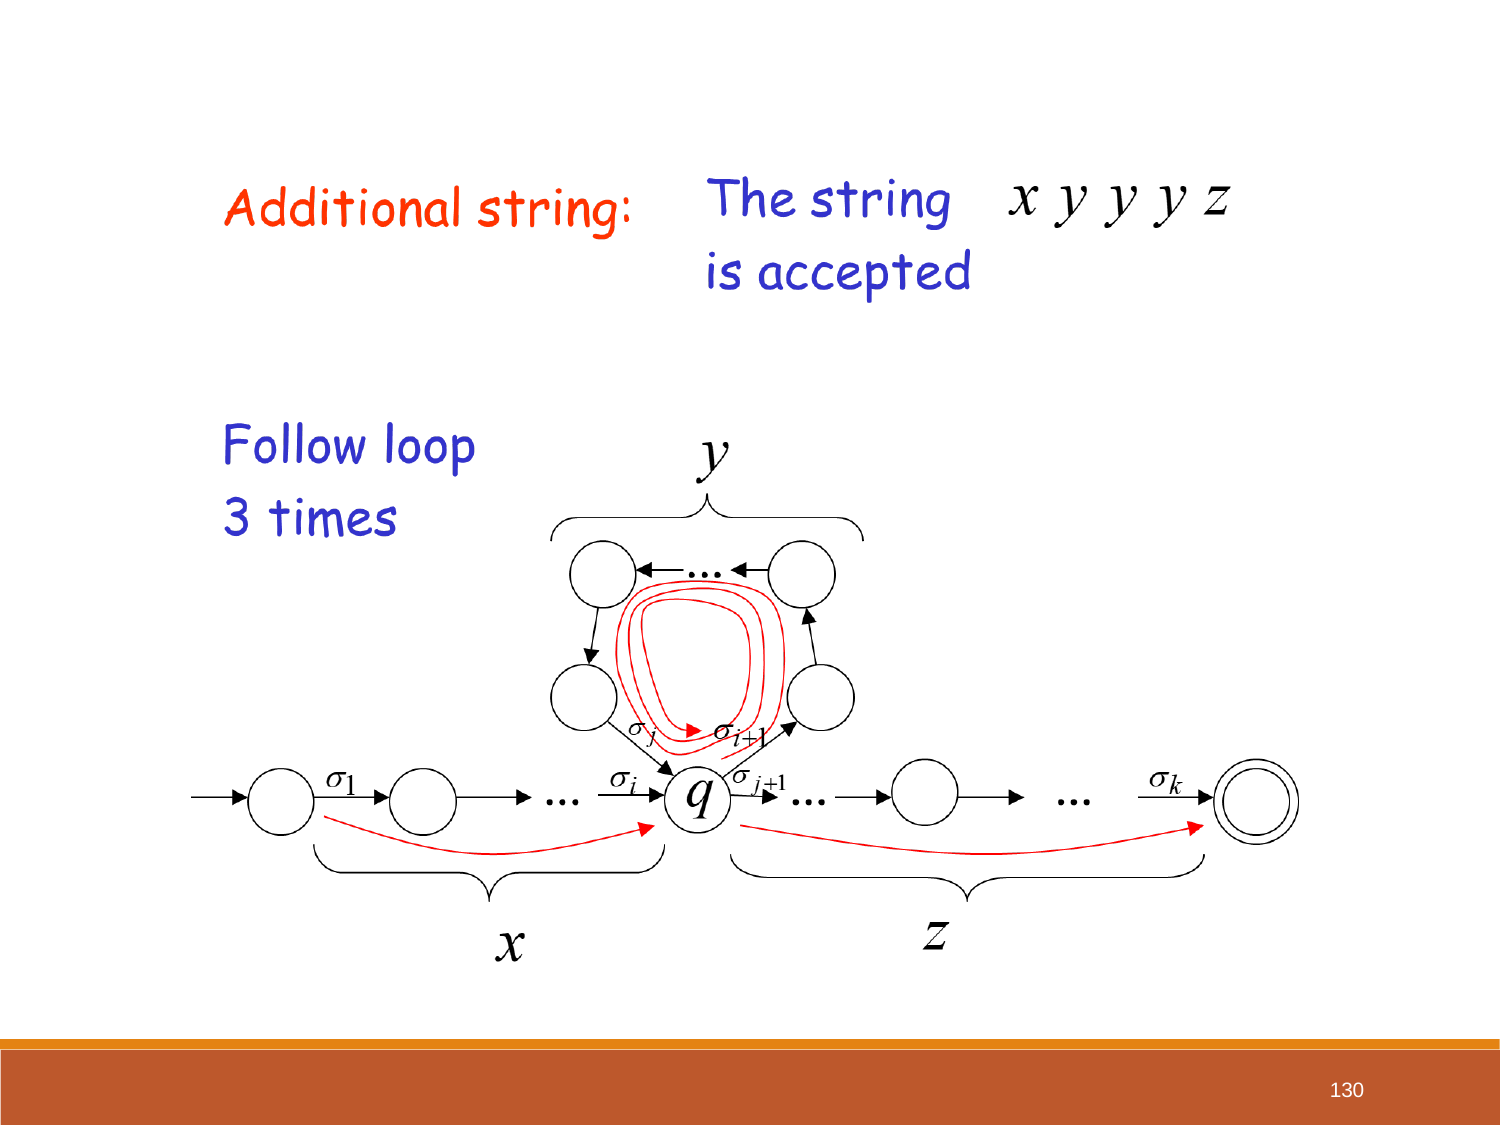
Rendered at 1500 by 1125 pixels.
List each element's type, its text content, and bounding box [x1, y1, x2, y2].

text_box 130 [1217, 1059, 1380, 1120]
picture [189, 151, 1300, 966]
